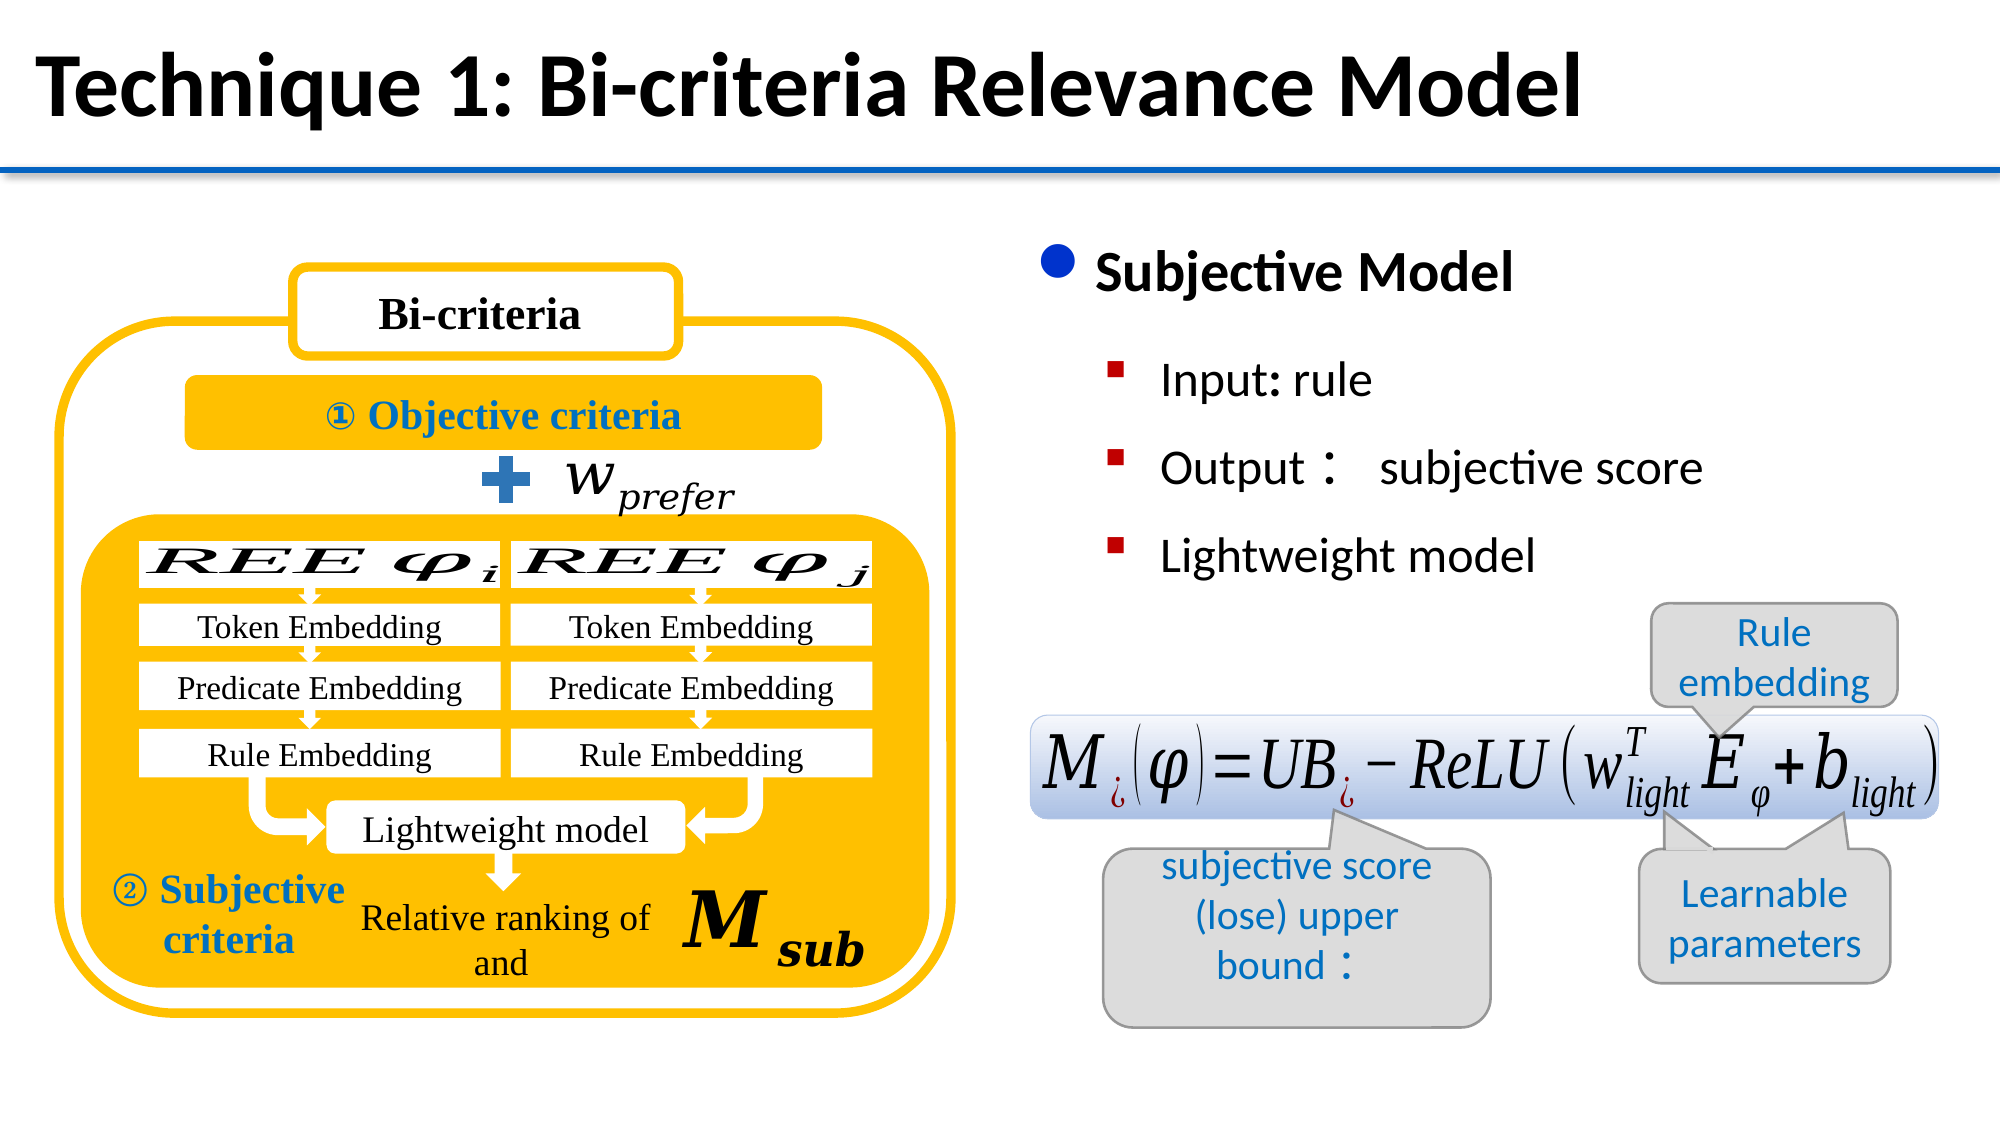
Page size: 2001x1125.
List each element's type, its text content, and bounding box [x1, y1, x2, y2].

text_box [1639, 811, 1891, 984]
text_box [1030, 714, 1942, 819]
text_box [59, 266, 951, 1014]
text_box Rule embedding [1649, 602, 1899, 714]
